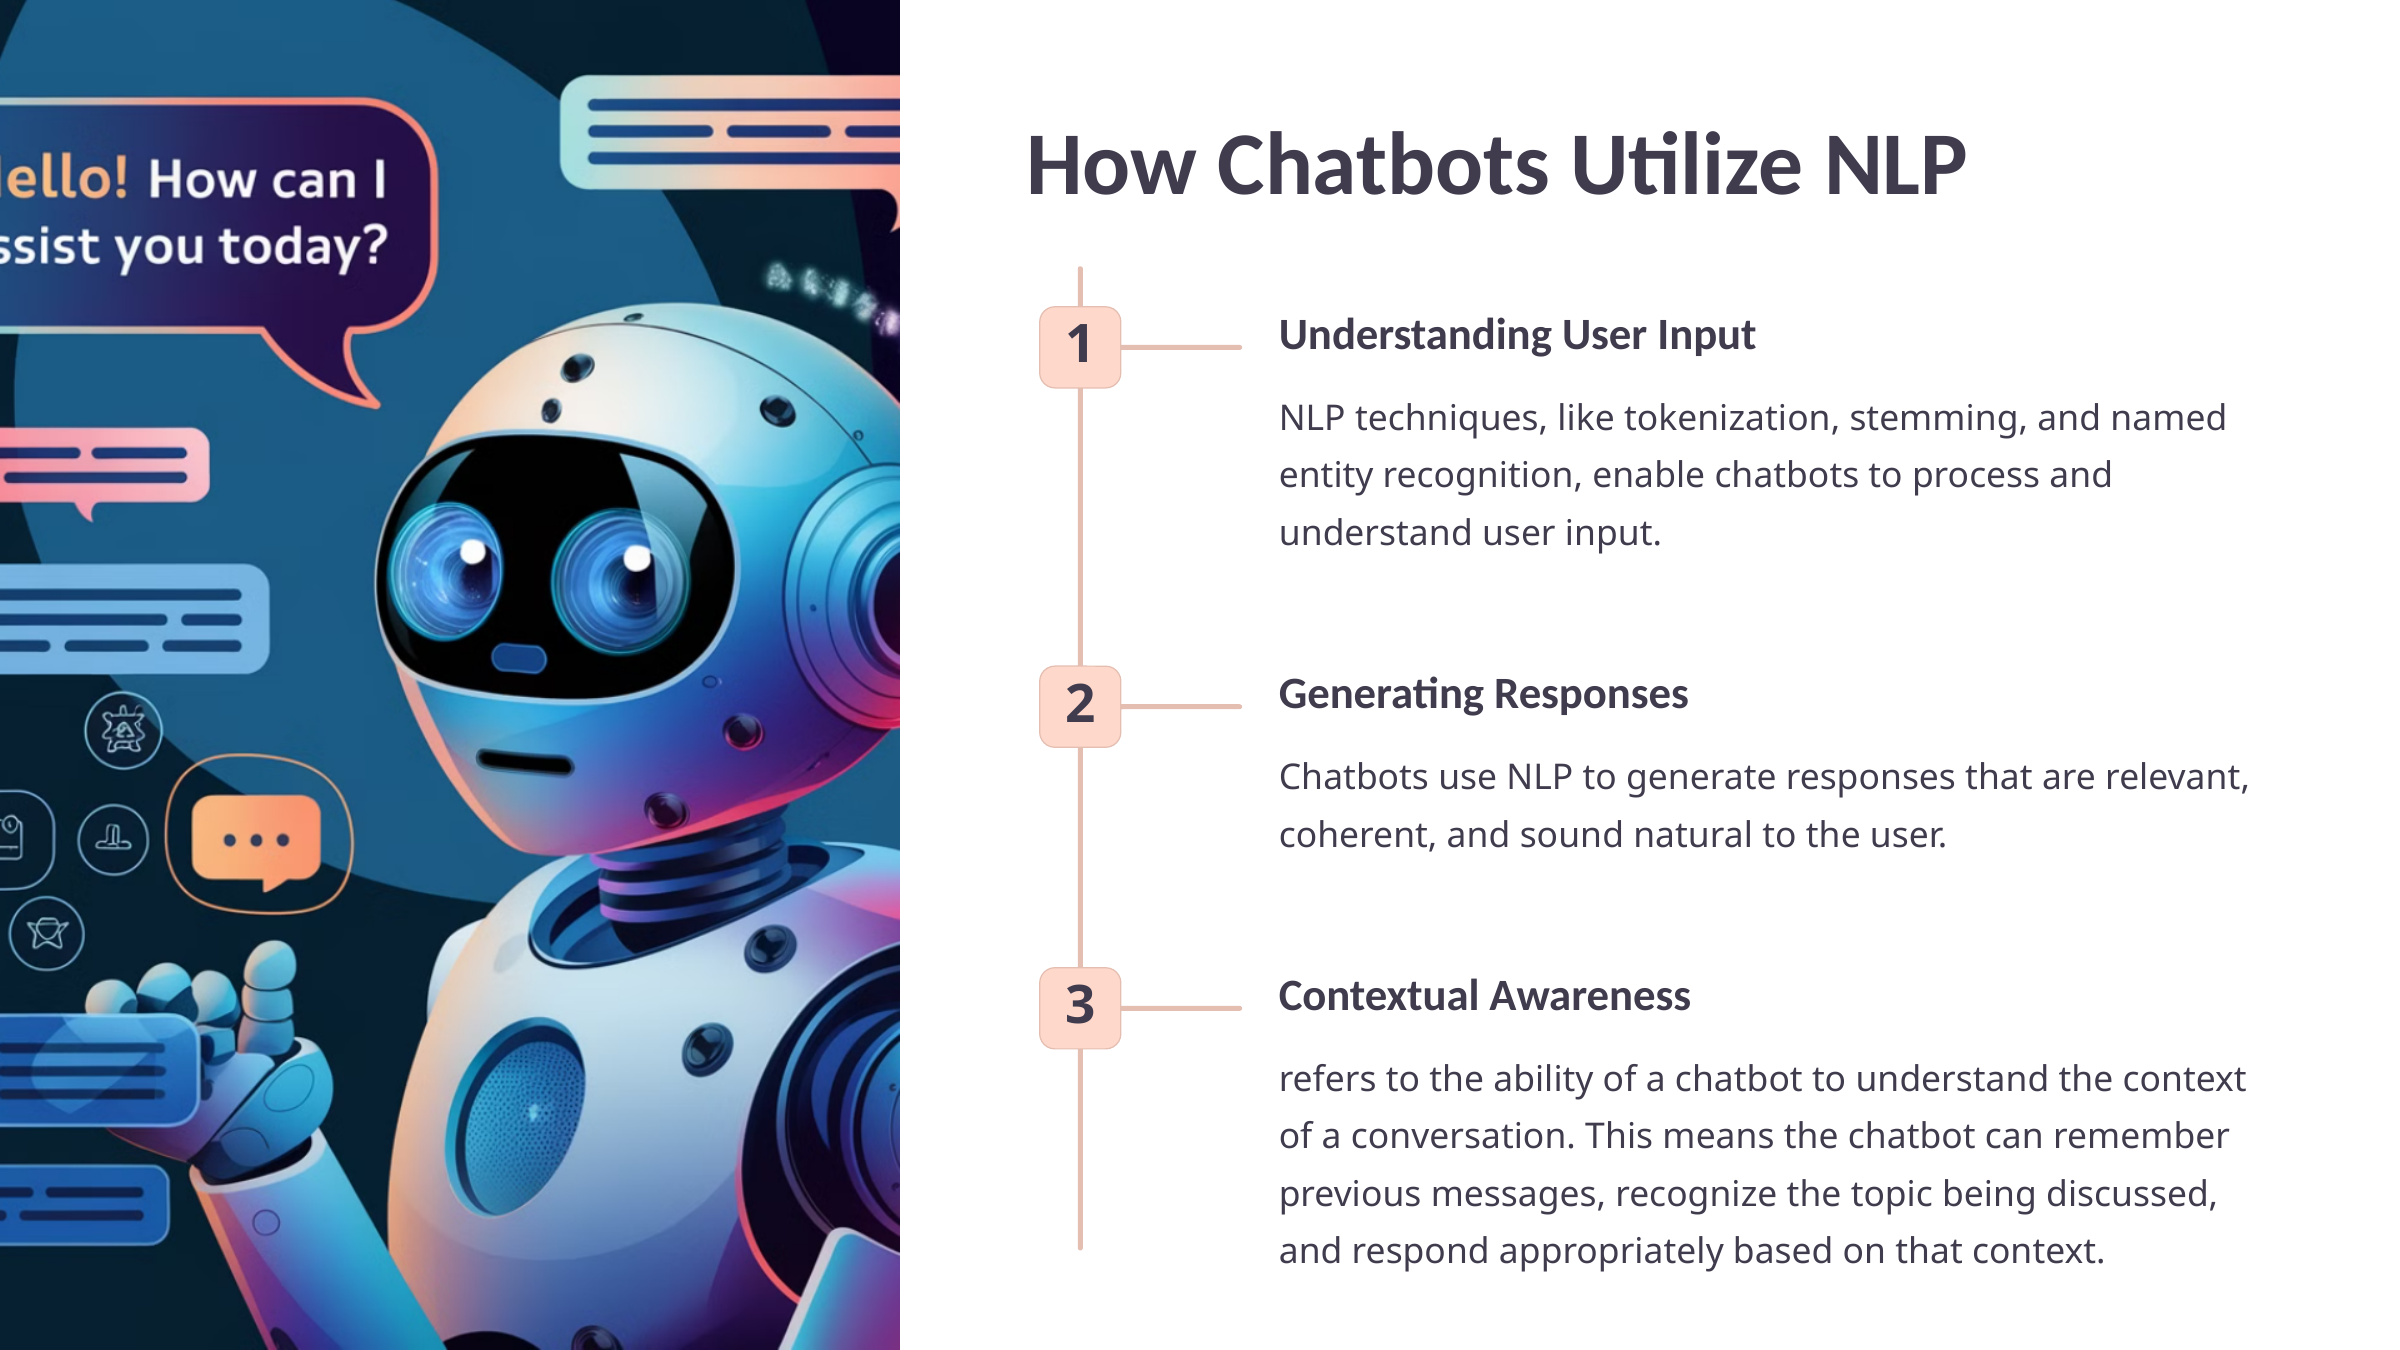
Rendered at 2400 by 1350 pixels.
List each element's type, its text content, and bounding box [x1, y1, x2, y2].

text_box [1121, 344, 1243, 350]
text_box Understanding User Input [1278, 302, 1868, 359]
text_box [1077, 748, 1083, 967]
text_box [1039, 306, 1121, 388]
text_box Chatbots use NLP to generate responses that are relevant, coherent, and sound natural to the user. [1278, 739, 2274, 856]
text_box NLP techniques, like tokenization, stemming, and named entity recognition, enable chatbots to process and understand user input. [1278, 380, 2274, 554]
text_box [1077, 266, 1083, 306]
text_box [1039, 666, 1121, 748]
picture [0, 0, 900, 1350]
text_box Generating Responses [1278, 661, 1783, 718]
text_box [1039, 967, 1121, 1049]
text_box 1 [1067, 320, 1093, 375]
text_box 2 [1063, 679, 1097, 734]
text_box [1121, 1005, 1243, 1011]
text_box Contextual Awareness [1278, 963, 1780, 1020]
text_box [1121, 704, 1243, 710]
text_box 3 [1065, 981, 1096, 1036]
text_box How Chatbots Utilize NLP [1026, 99, 2188, 213]
text_box [1077, 388, 1083, 666]
text_box [1077, 1049, 1083, 1251]
text_box refers to the ability of a chatbot to understand the context of a conversation. This means the chatbot can remember previous messages, recognize the topic being discussed, and respond appropriately based on that context. [1278, 1041, 2274, 1215]
